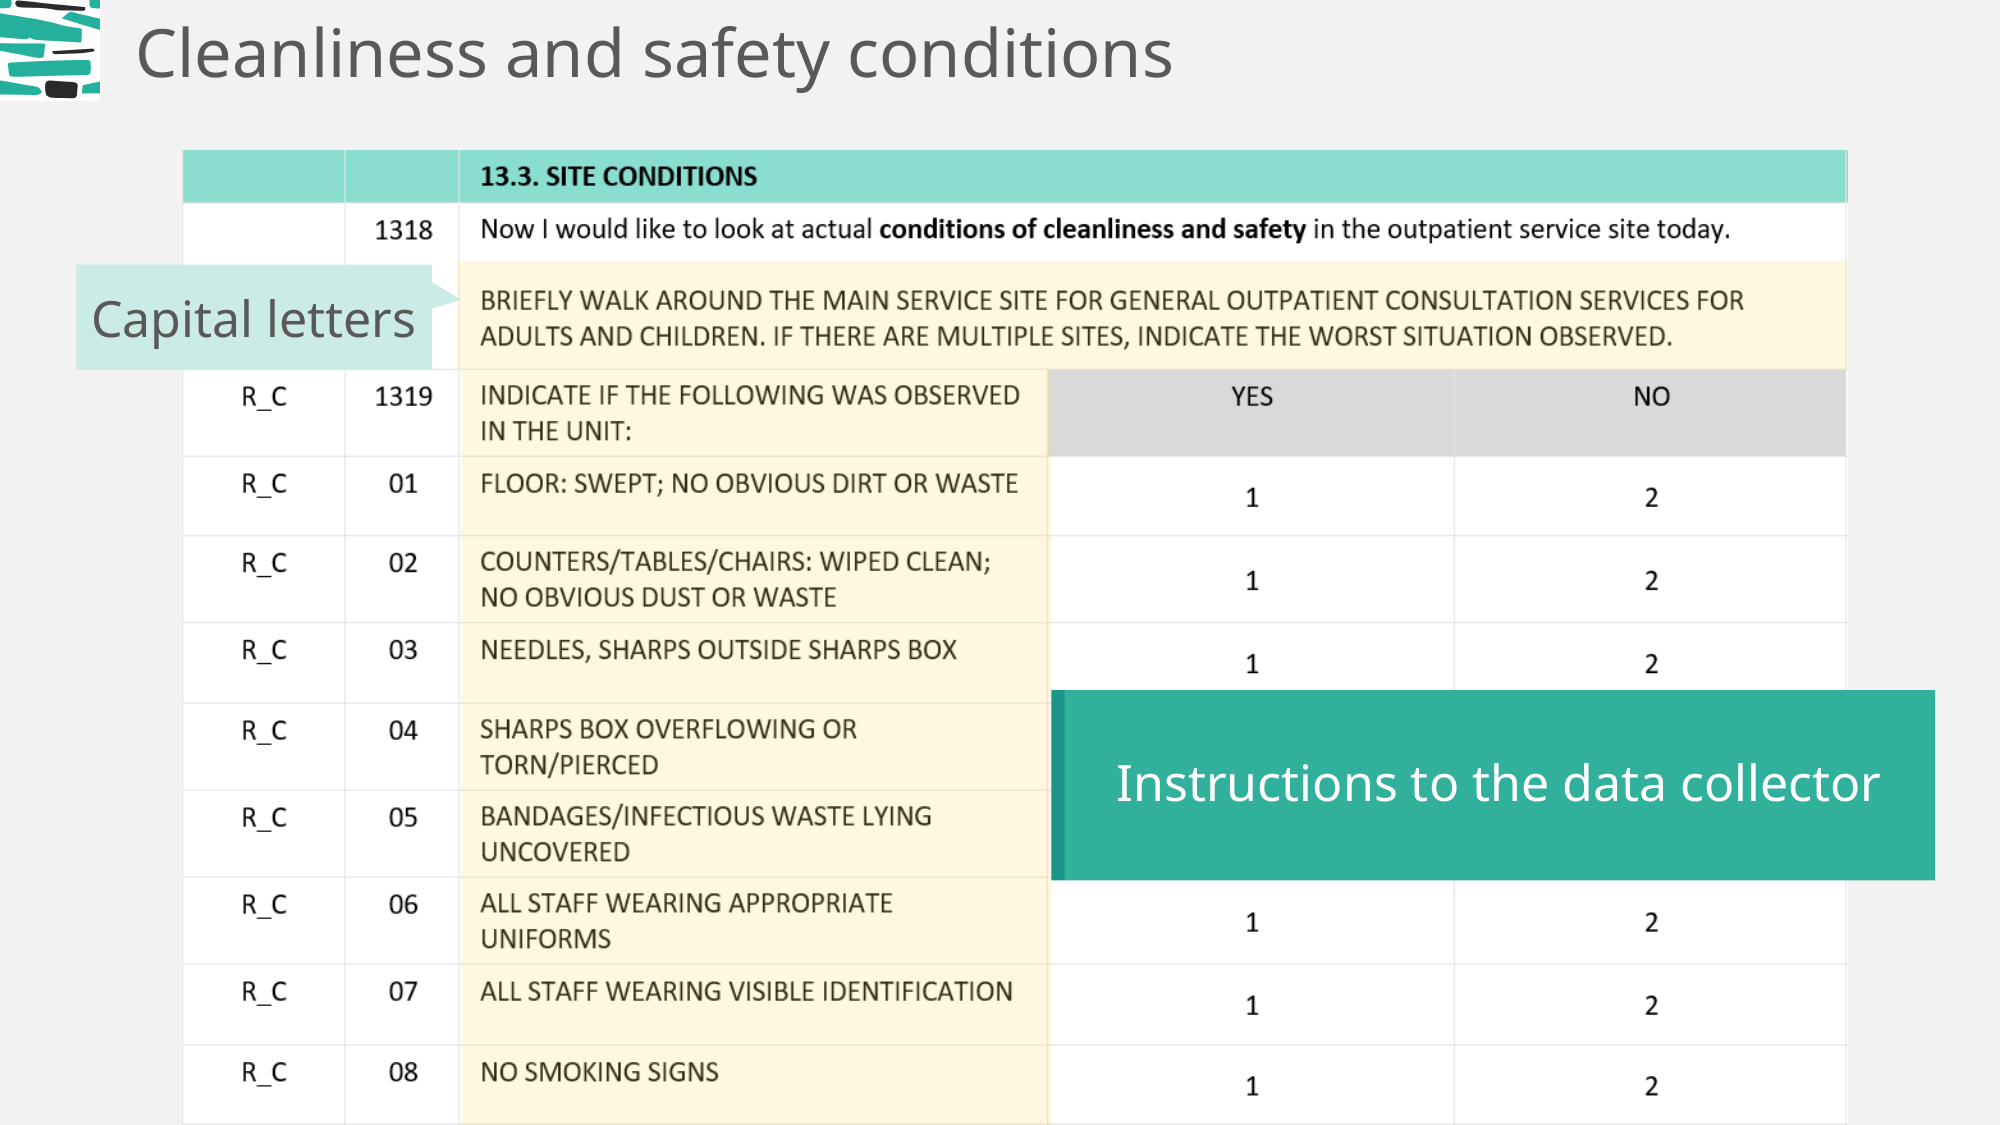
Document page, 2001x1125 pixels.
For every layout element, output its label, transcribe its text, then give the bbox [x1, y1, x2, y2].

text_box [0, 0, 1799, 101]
text_box Instructions to the data collector [1848, 690, 1936, 881]
text_box Capital letters [76, 264, 182, 370]
picture [182, 150, 1848, 1125]
